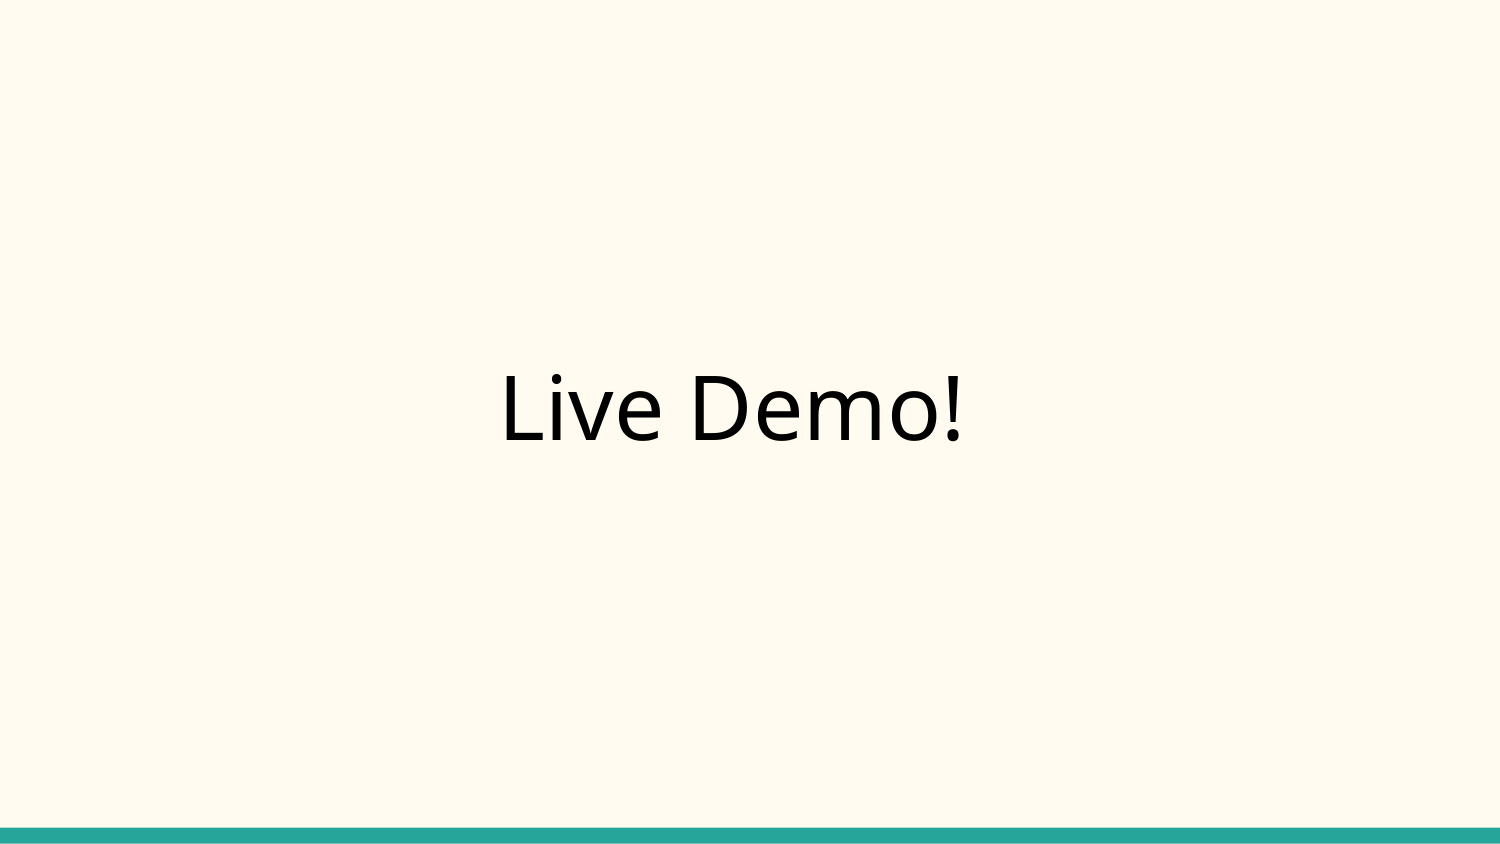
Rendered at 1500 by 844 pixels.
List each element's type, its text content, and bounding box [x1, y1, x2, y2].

title Live Demo! [33, 335, 1432, 590]
